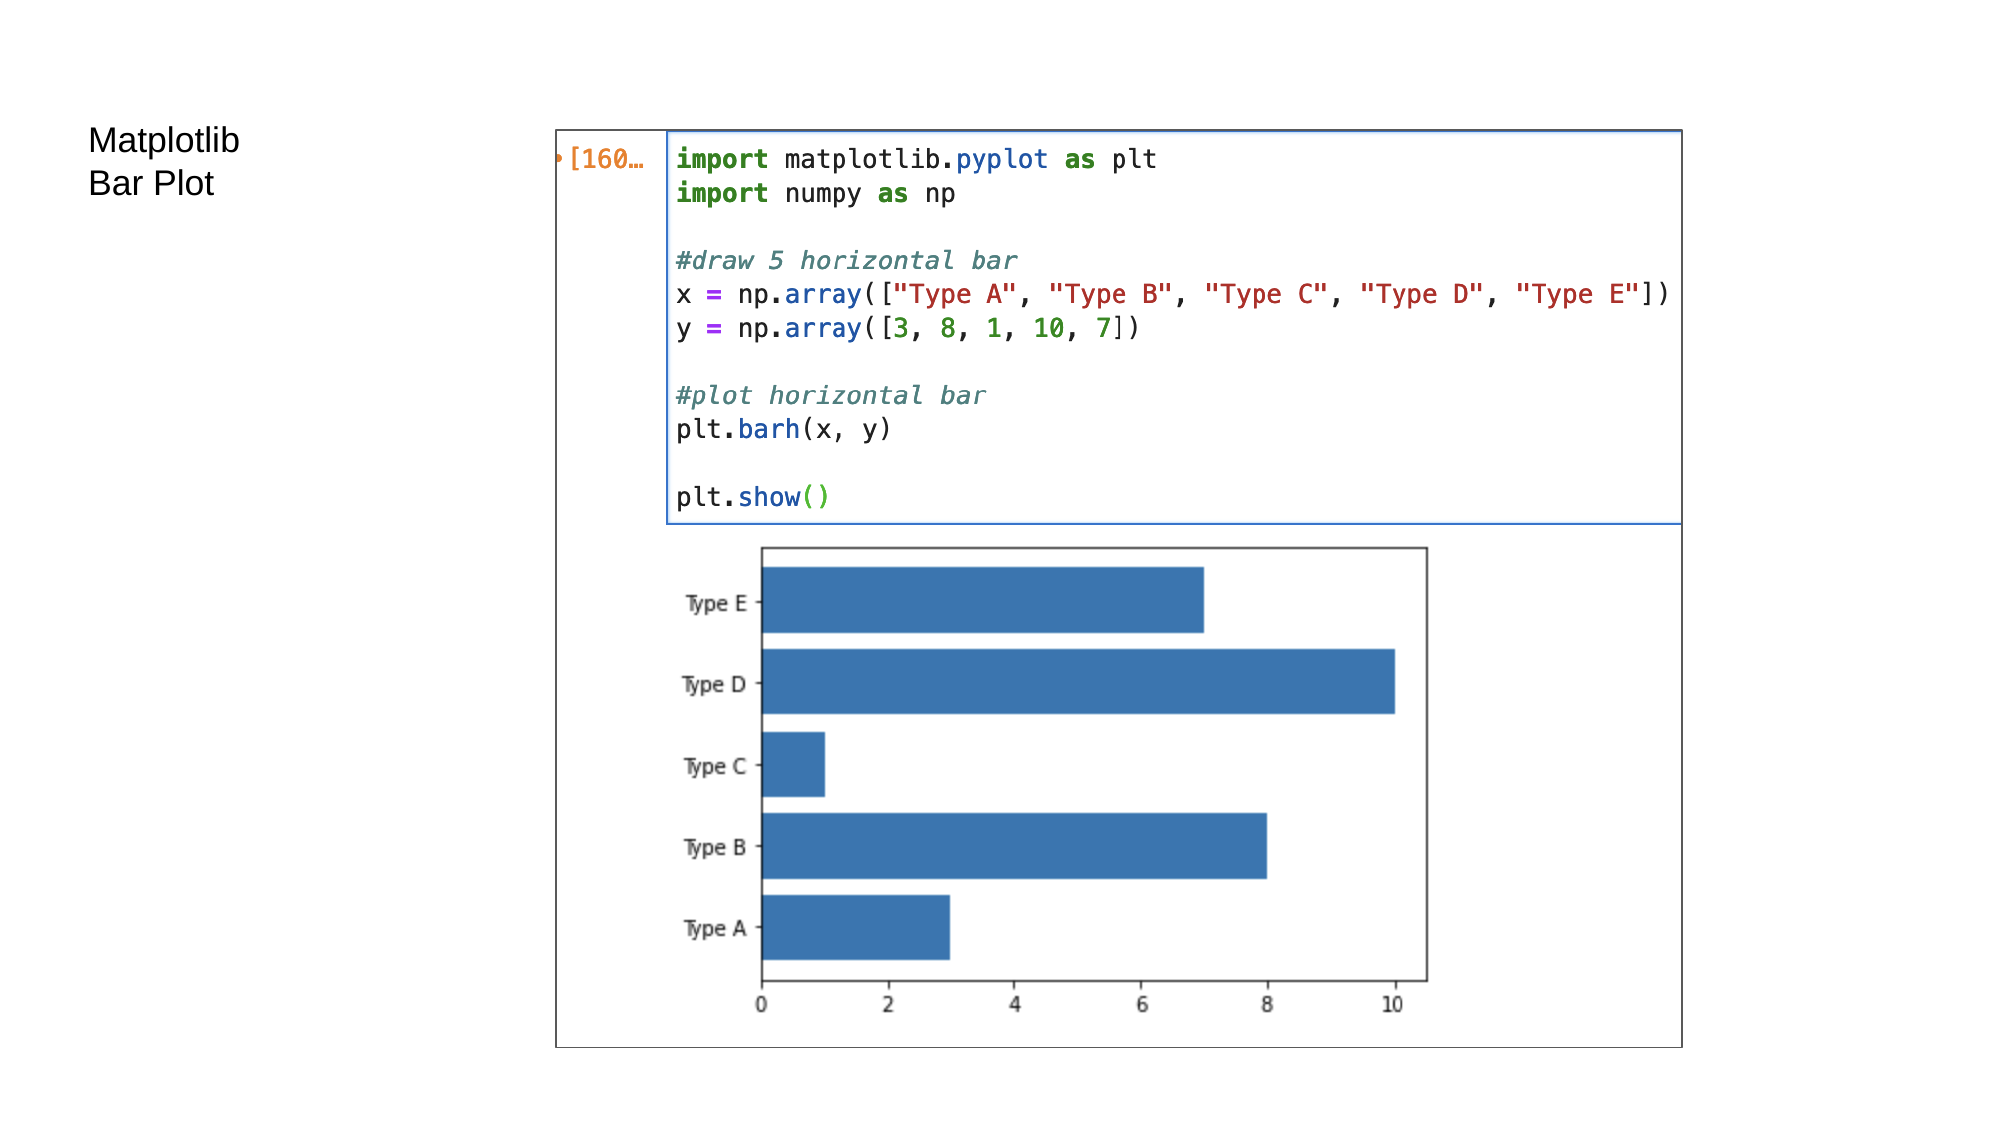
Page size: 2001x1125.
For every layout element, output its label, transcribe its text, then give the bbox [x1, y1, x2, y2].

picture [556, 130, 1682, 1048]
title Matplotlib Bar Plot [68, 97, 1932, 223]
